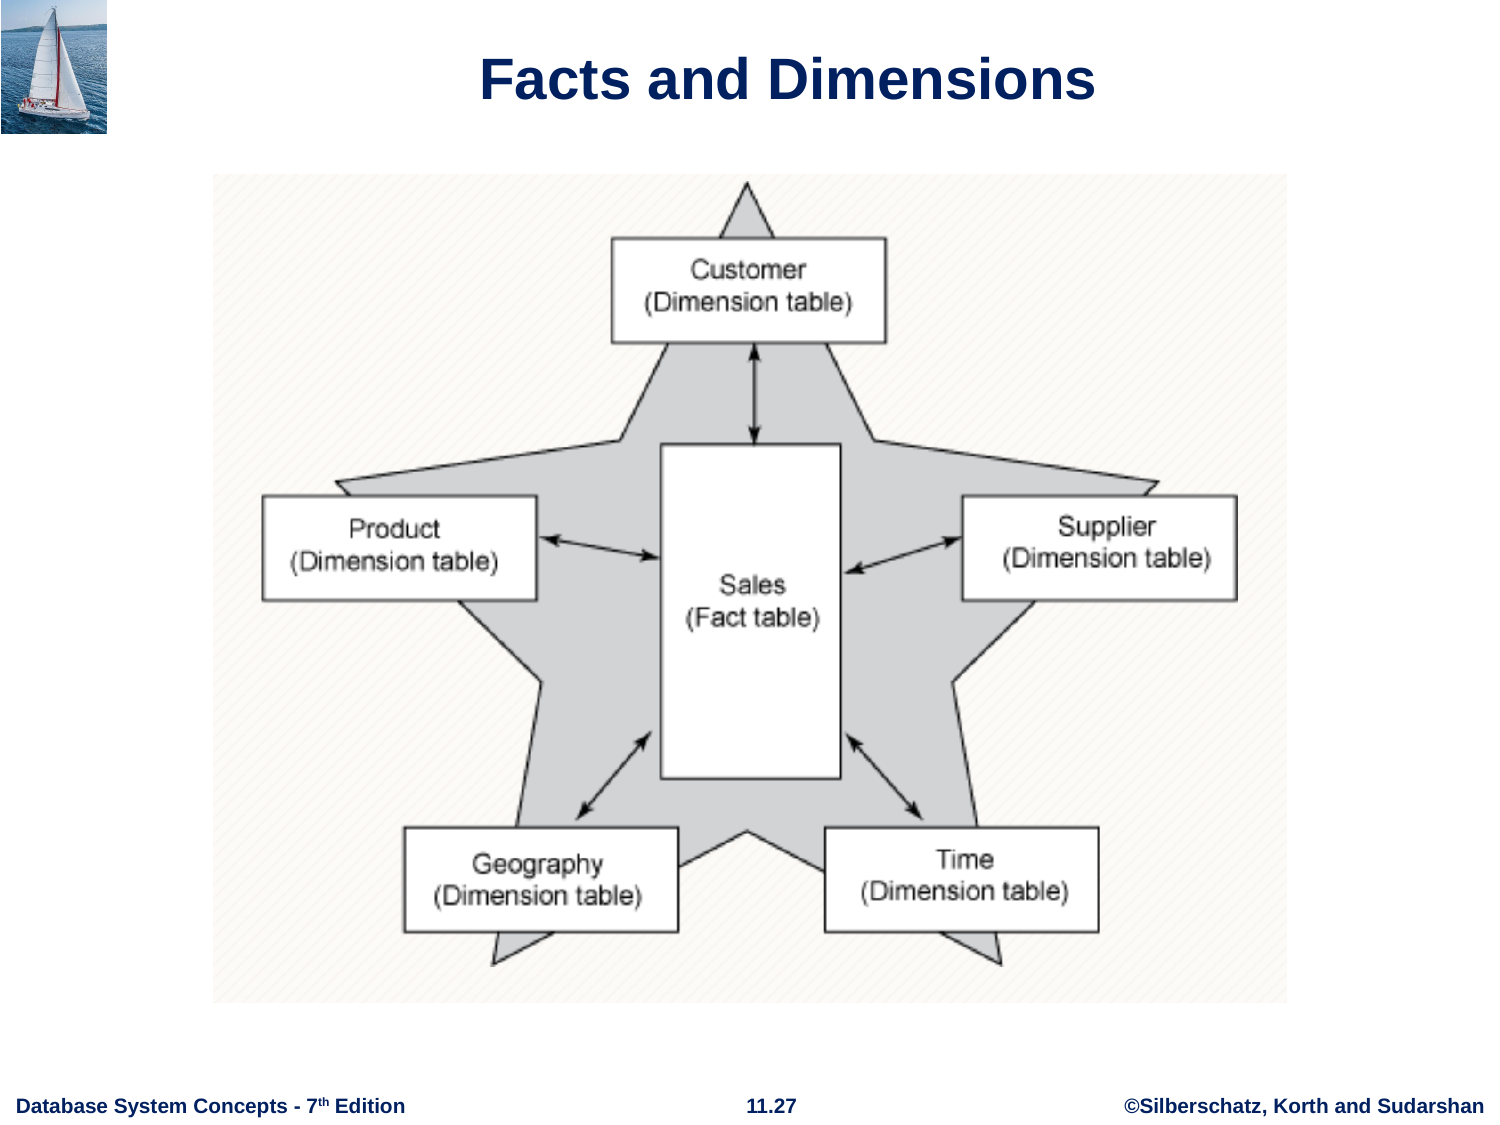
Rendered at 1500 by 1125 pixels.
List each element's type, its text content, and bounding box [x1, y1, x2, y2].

picture [213, 173, 1287, 1004]
title Facts and Dimensions [125, 18, 1452, 120]
picture [1, 0, 107, 134]
